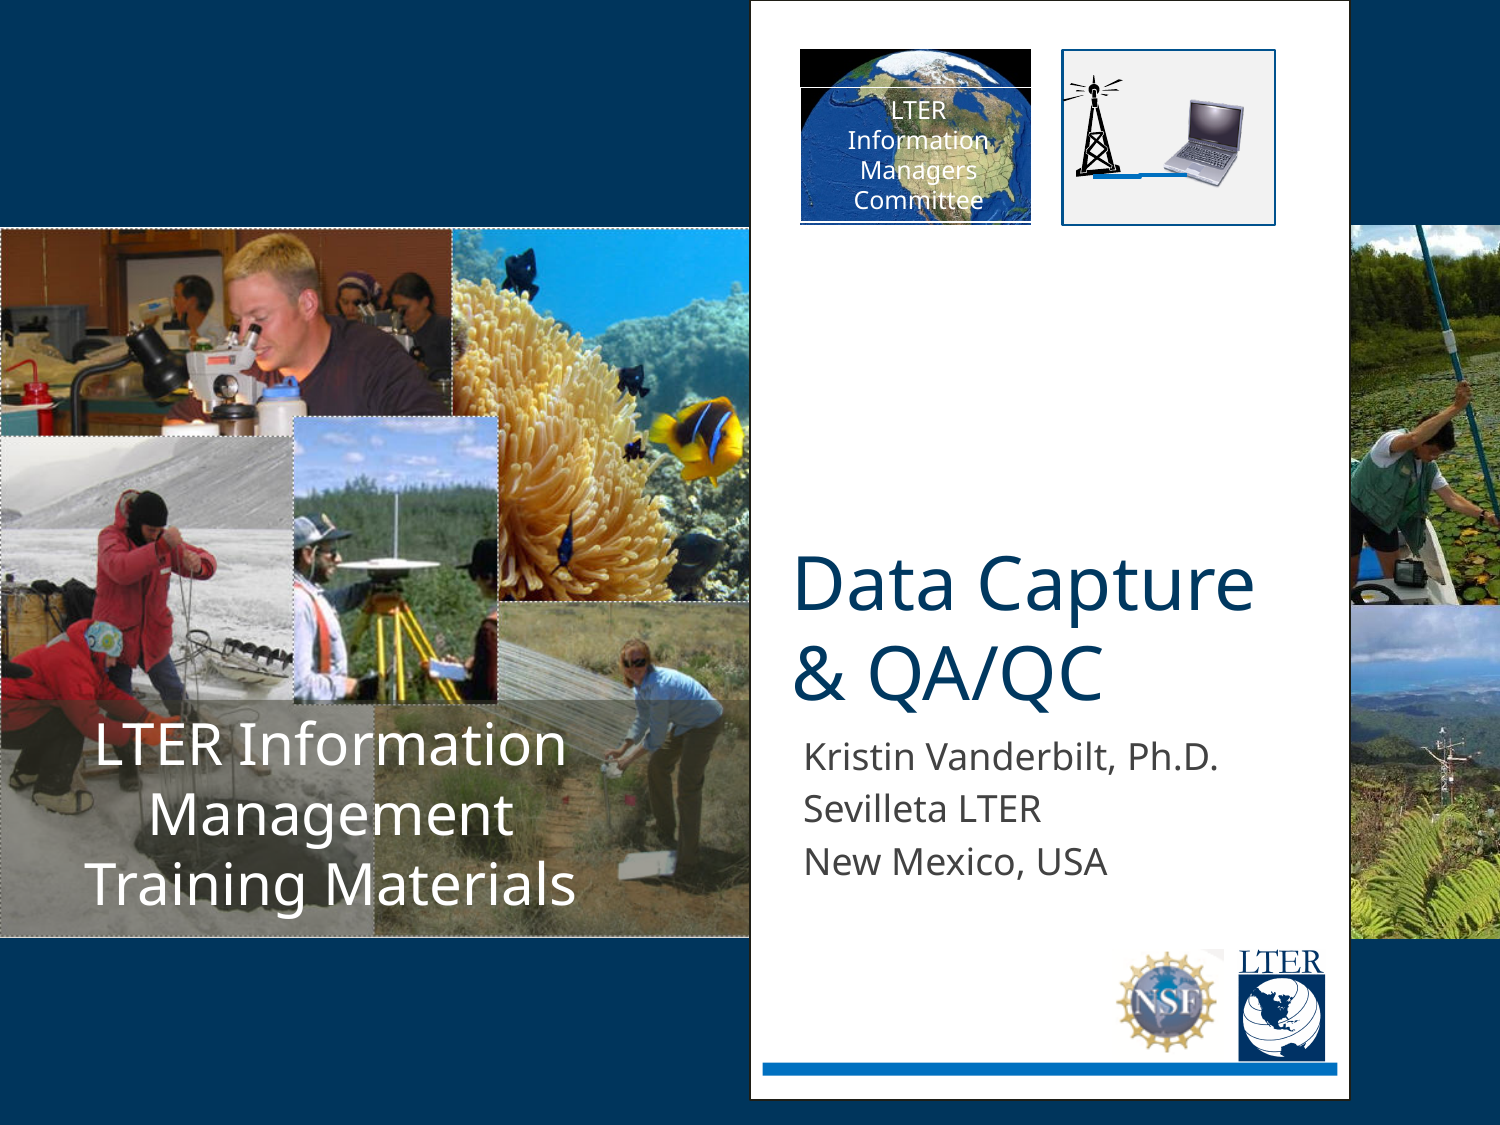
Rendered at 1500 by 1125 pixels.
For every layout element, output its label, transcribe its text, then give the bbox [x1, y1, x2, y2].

picture [1162, 99, 1244, 188]
picture [800, 49, 1031, 87]
picture [1112, 949, 1224, 1060]
subtitle Kristin Vanderbilt, Ph.D. Sevilleta LTER New Mexico, USA [776, 725, 1320, 932]
title Data Capture & QA/QC [776, 286, 1321, 724]
picture [801, 88, 1031, 221]
picture [1351, 225, 1500, 939]
picture [0, 227, 749, 699]
picture [1237, 949, 1326, 1062]
